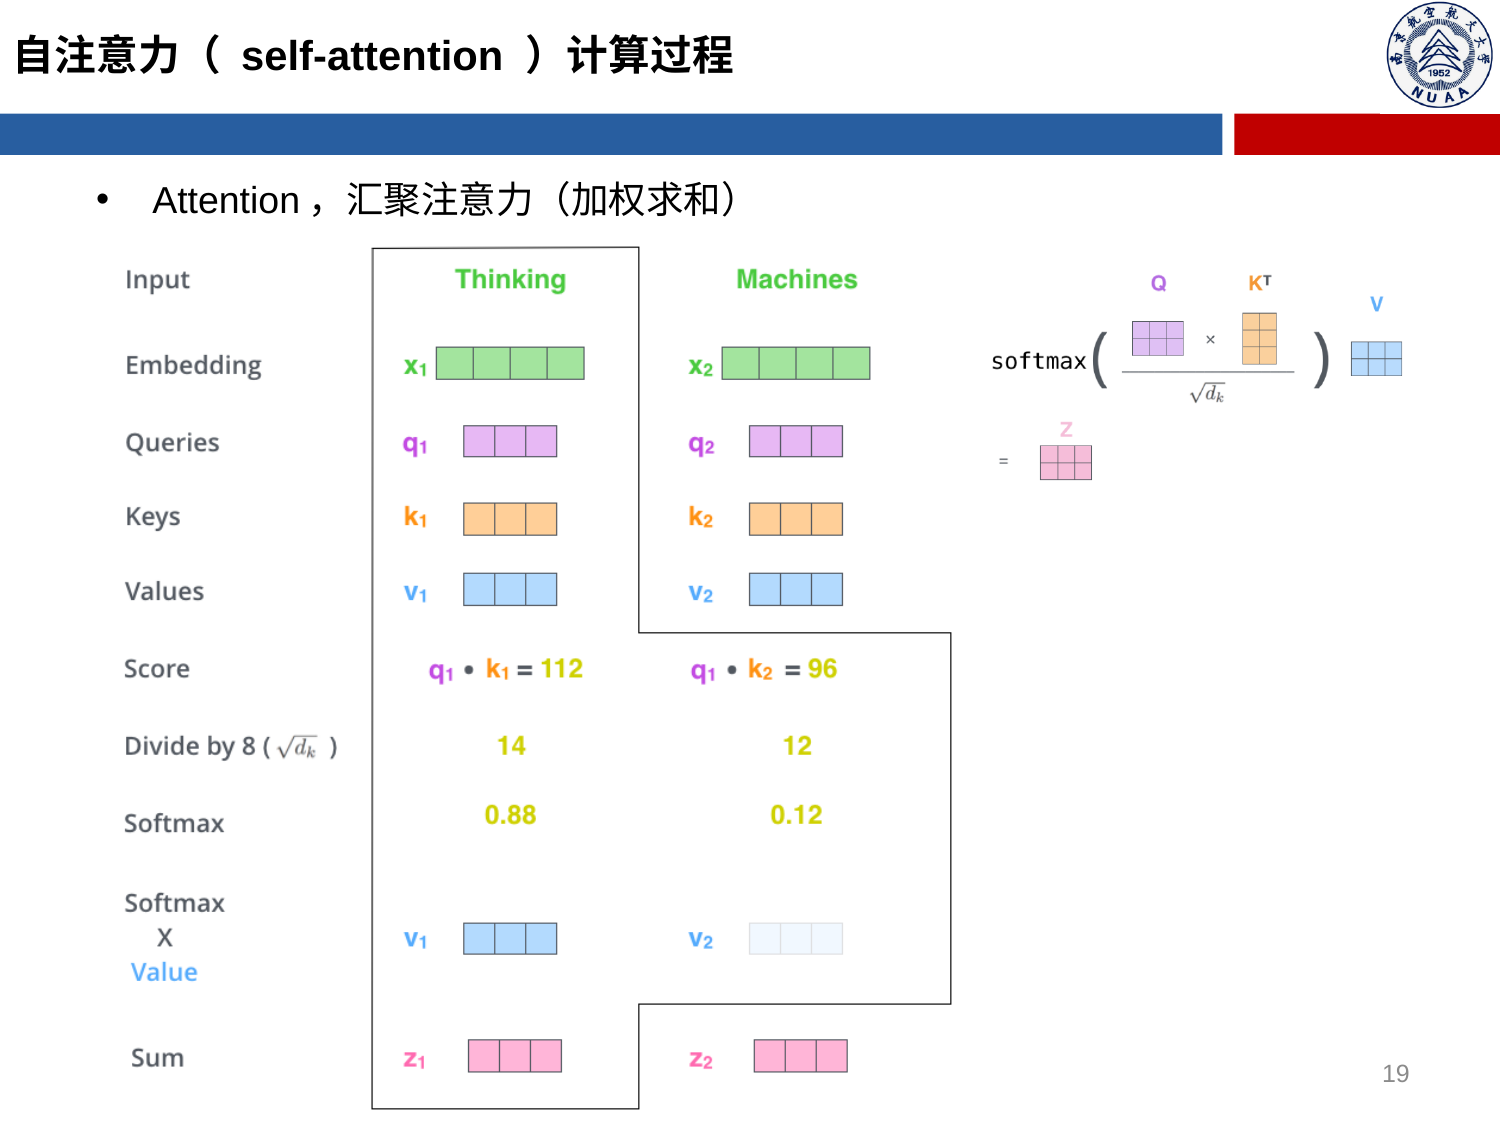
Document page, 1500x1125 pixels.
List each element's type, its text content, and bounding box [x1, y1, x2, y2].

text_box [0, 111, 1225, 157]
slide_number 19 [1074, 1042, 1425, 1103]
text_box Attention，汇聚注意力（加权求和） [81, 168, 1417, 229]
picture [1380, 0, 1500, 114]
picture [81, 236, 1485, 1125]
text_box [1232, 111, 1500, 157]
text_box 自注意力（ self-attention ）计算过程 [0, 21, 999, 86]
